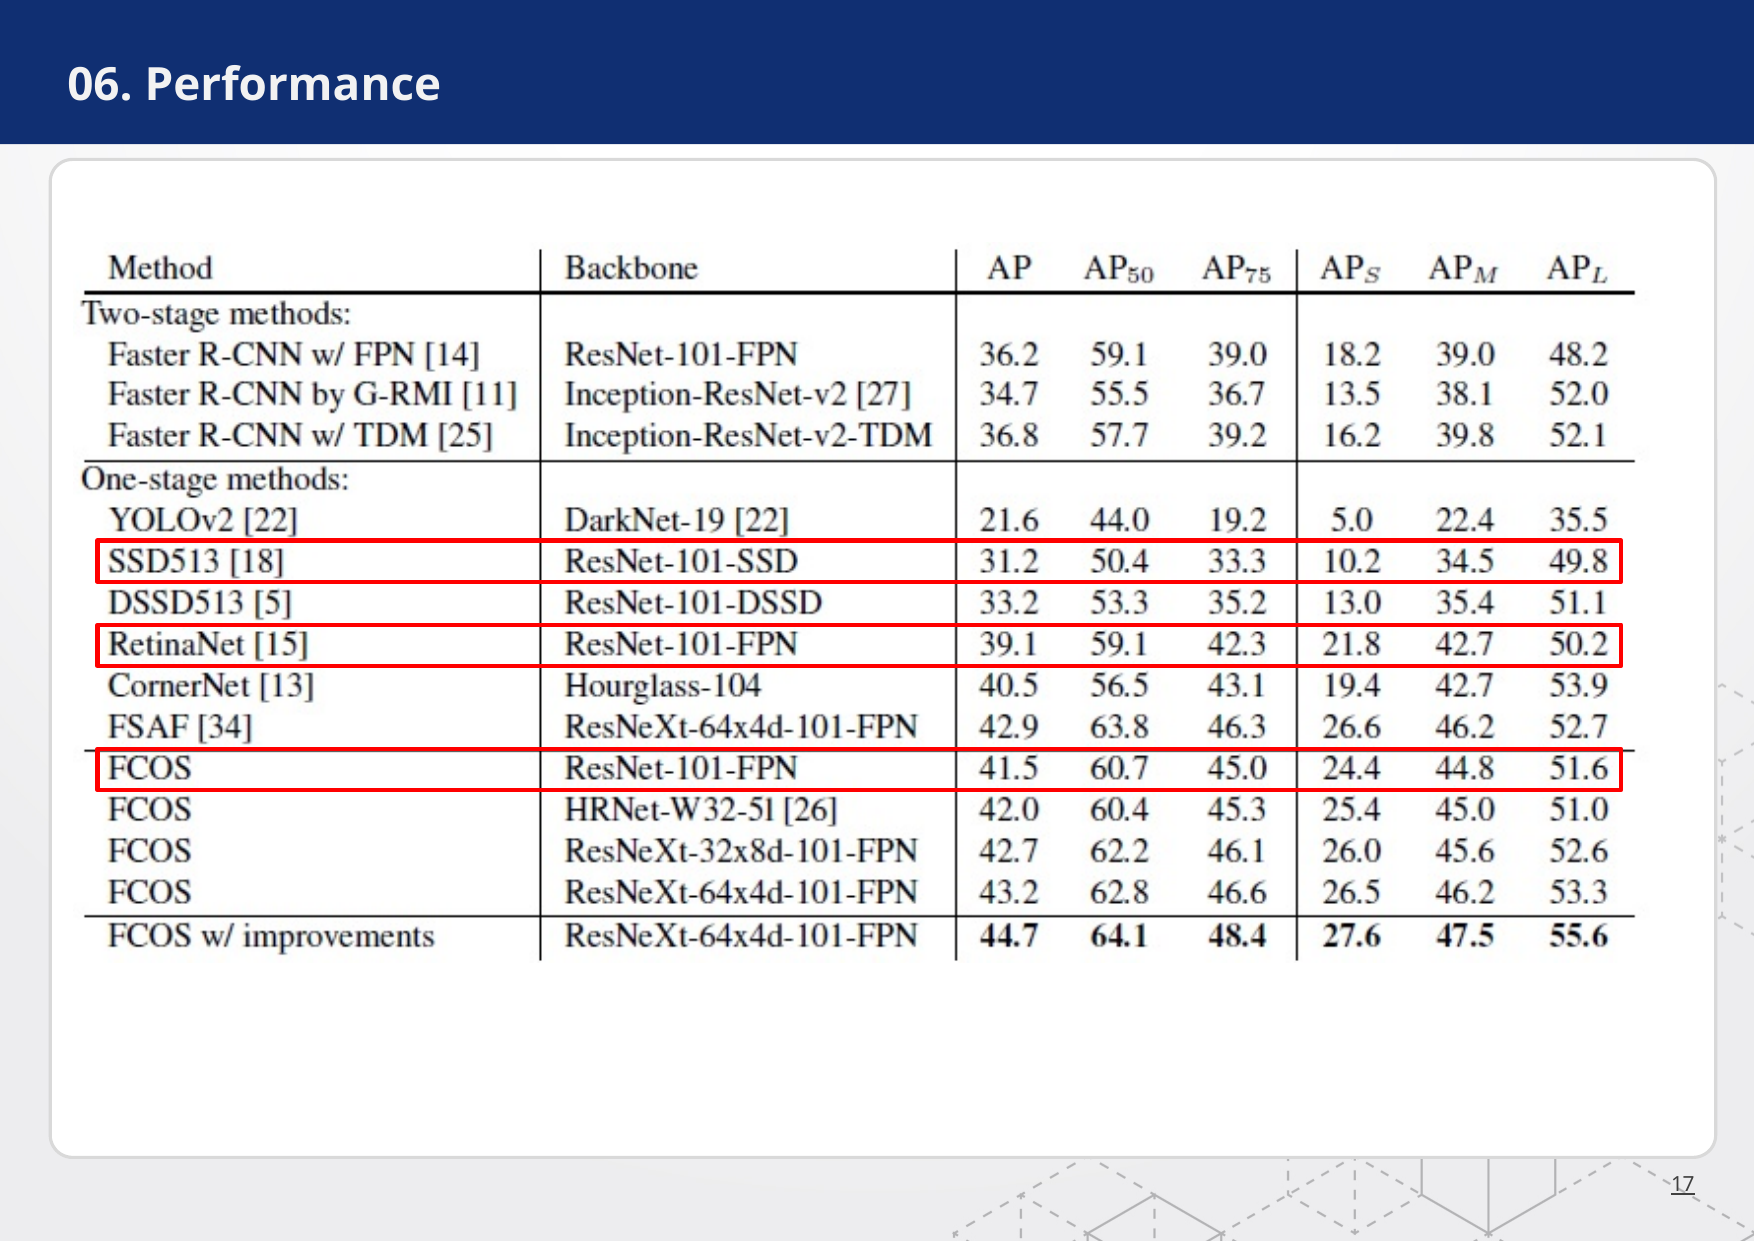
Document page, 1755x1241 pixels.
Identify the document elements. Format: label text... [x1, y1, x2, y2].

text_box [50, 159, 1716, 1158]
list 06. Performance [50, 45, 1515, 129]
picture [0, 0, 1754, 1241]
slide_number 17 [1585, 1151, 1712, 1218]
